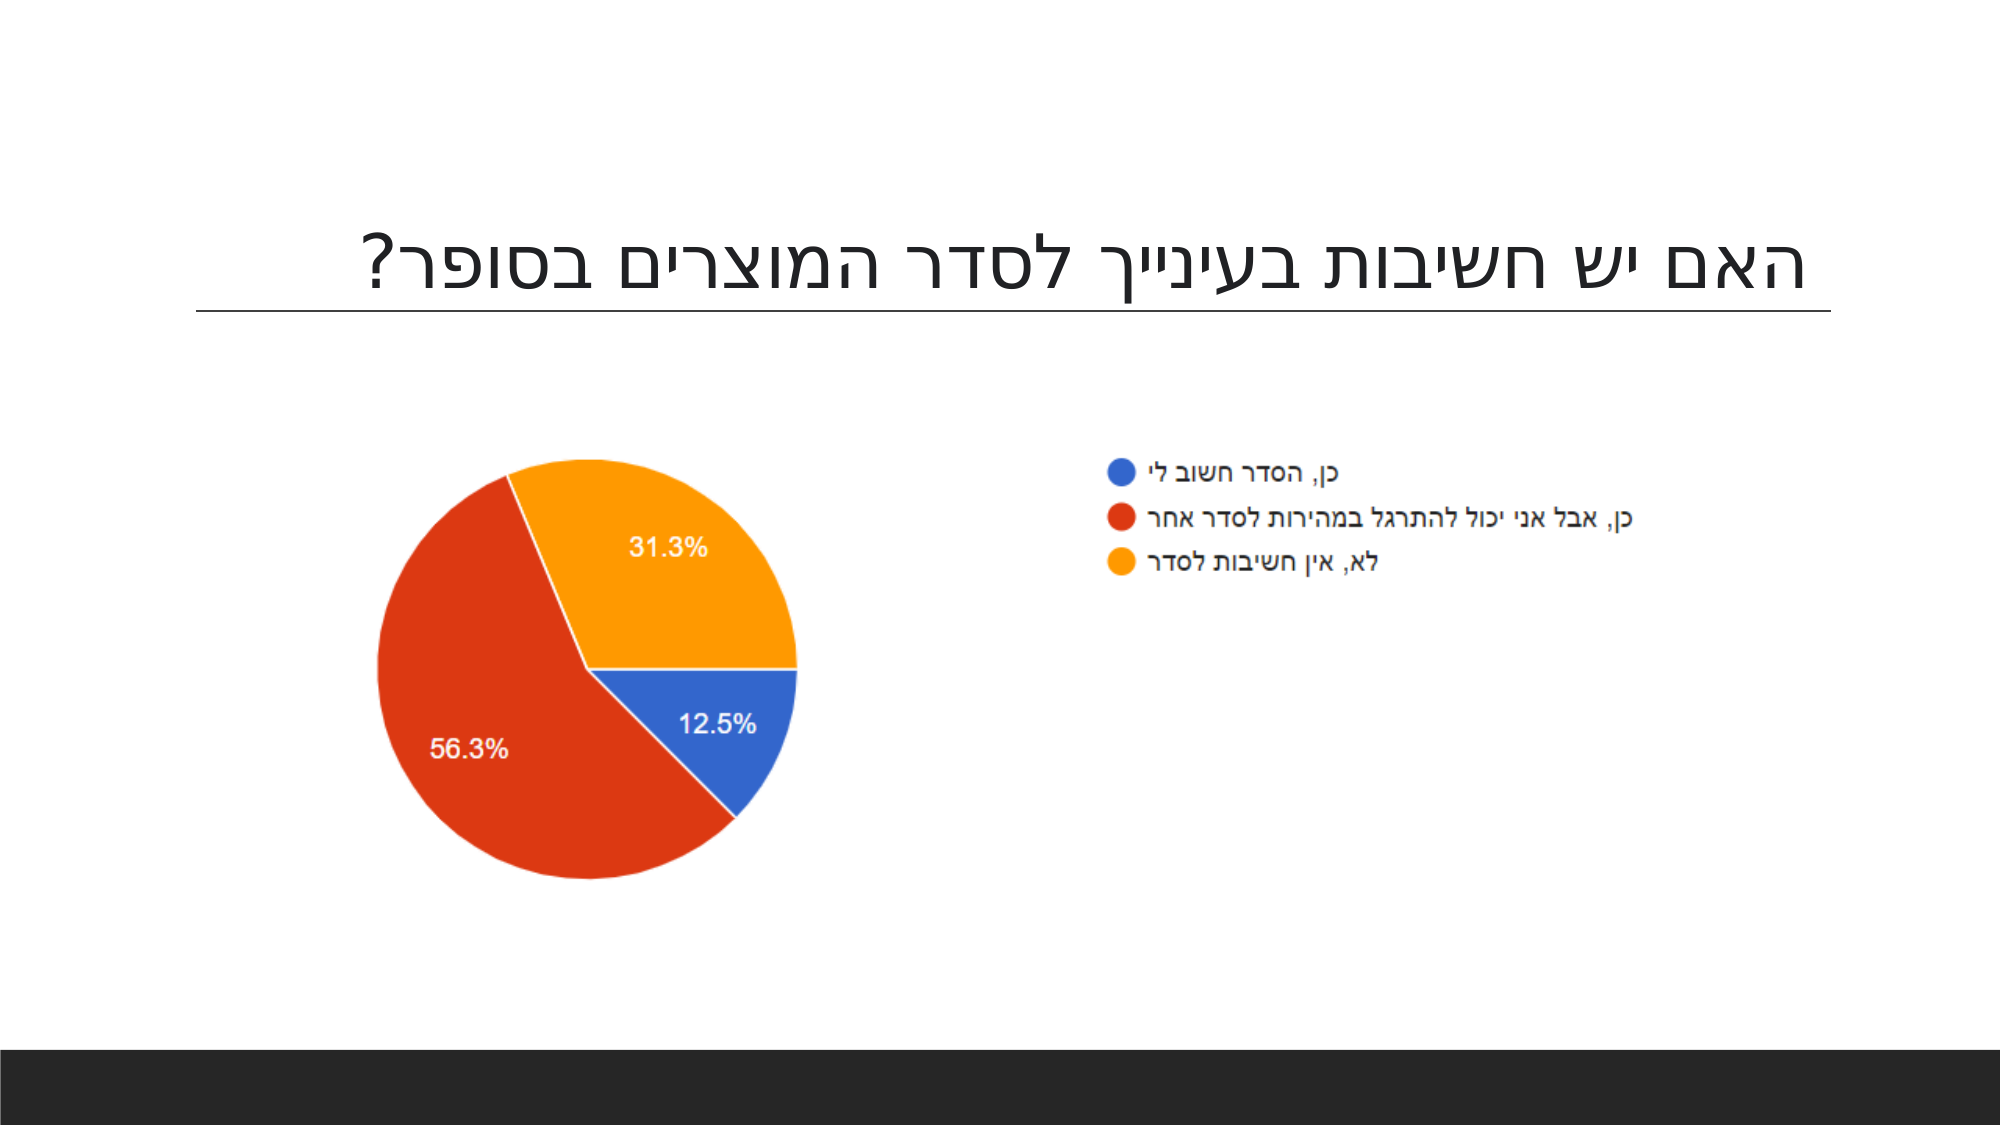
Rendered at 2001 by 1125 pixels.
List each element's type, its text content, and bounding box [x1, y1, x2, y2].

title האם יש חשיבות בעינייך לסדר המוצרים בסופר? [174, 74, 1825, 313]
picture [334, 398, 1666, 927]
